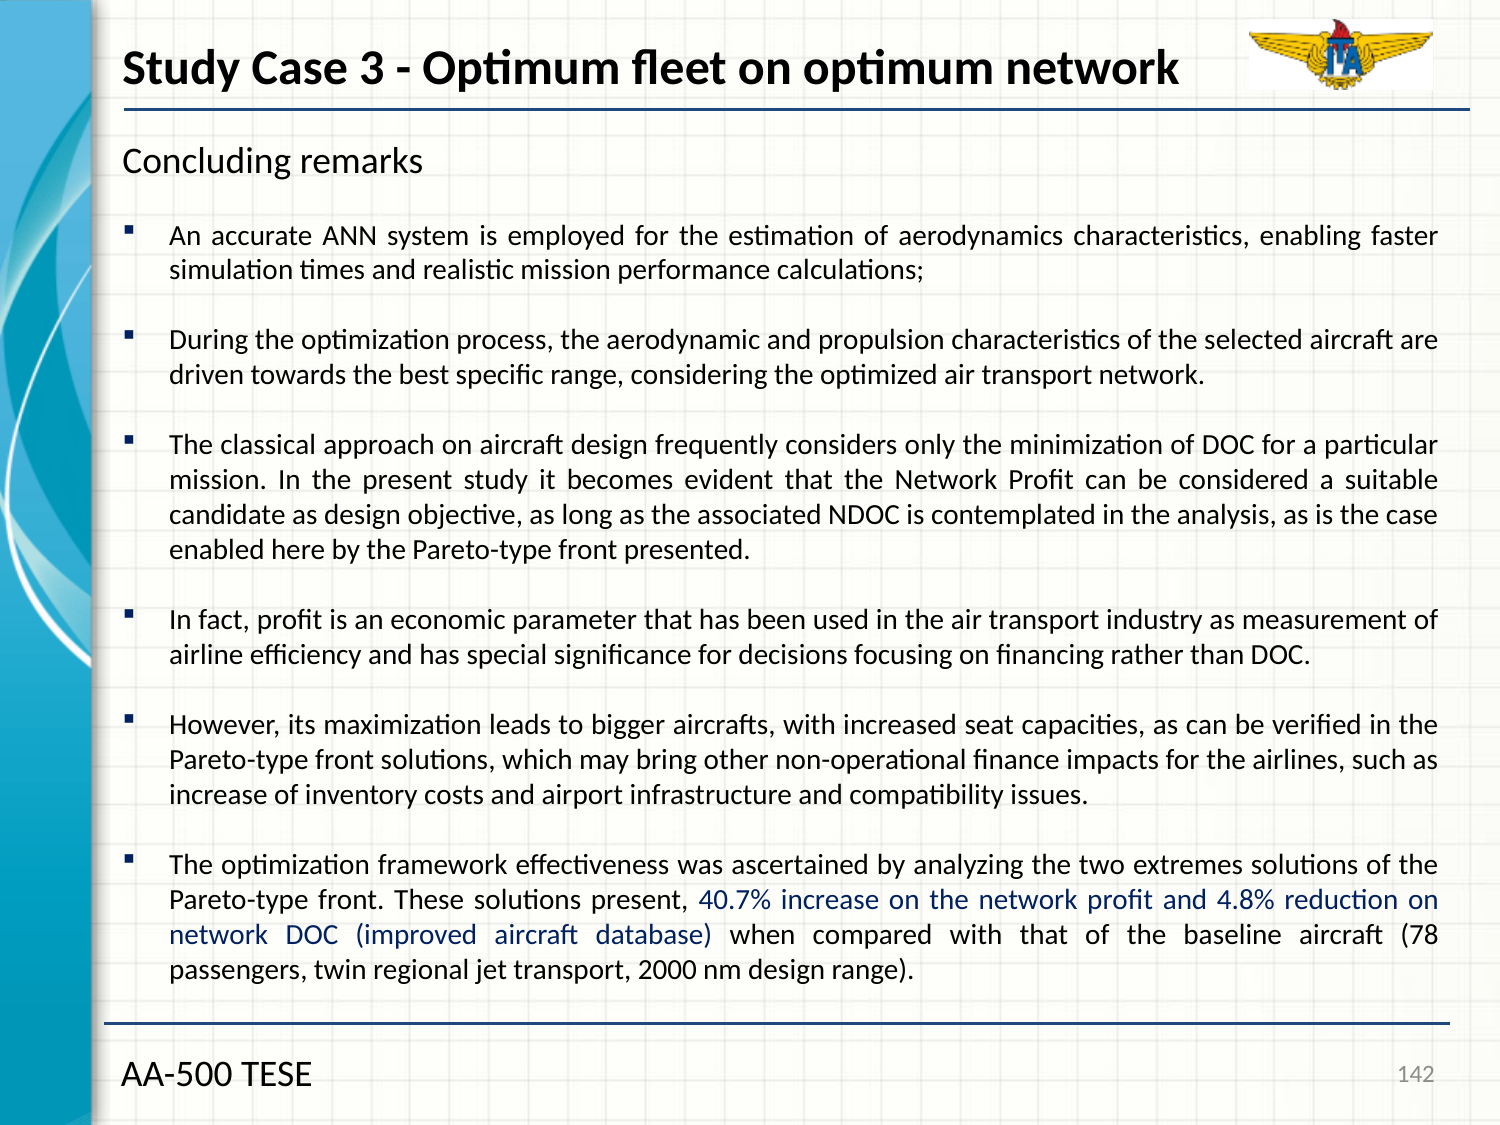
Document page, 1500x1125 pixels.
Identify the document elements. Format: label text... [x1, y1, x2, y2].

picture [0, 0, 1500, 1125]
text_box Study Case 3 - Optimum fleet on optimum network [107, 27, 1258, 102]
slide_number 142 [1100, 1042, 1450, 1103]
text_box Concluding remarks An accurate ANN system is employed for the estimation of aerodynamics characteristics, enabling faster simulation times and realistic mission performance calculations; During the optimization process, the aerodynamic and propulsion characteristics of the selected aircraft are driven towards the best specific range, considering the optimized air transport network. The classical approach on aircraft design frequently considers only the minimization of DOC for a particular mission. In the present study it becomes evident that the Network Profit can be considered a suitable candidate as design objective, as long as the associated NDOC is contemplated in the analysis, as is the case enabled here by the Pareto-type front presented. In fact, profit is an economic parameter that has been used in the air transport industry as measurement of airline efficiency and has special significance for decisions focusing on financing rather than DOC. However, its maximization leads to bigger aircrafts, with increased seat capacities, as can be verified in the Pareto-type front solutions, which may bring other non-operational finance impacts for the airlines, such as increase of inventory costs and airport infrastructure and compatibility issues. The optimization framework effectiveness was ascertained by analyzing the two extremes solutions of the Pareto-type front. These solutions present, 40.7% increase on the network profit and 4.8% reduction on network DOC (improved aircraft database) when compared with that of the baseline aircraft (78 passengers, twin regional jet transport, 2000 nm design range). [107, 128, 1455, 993]
